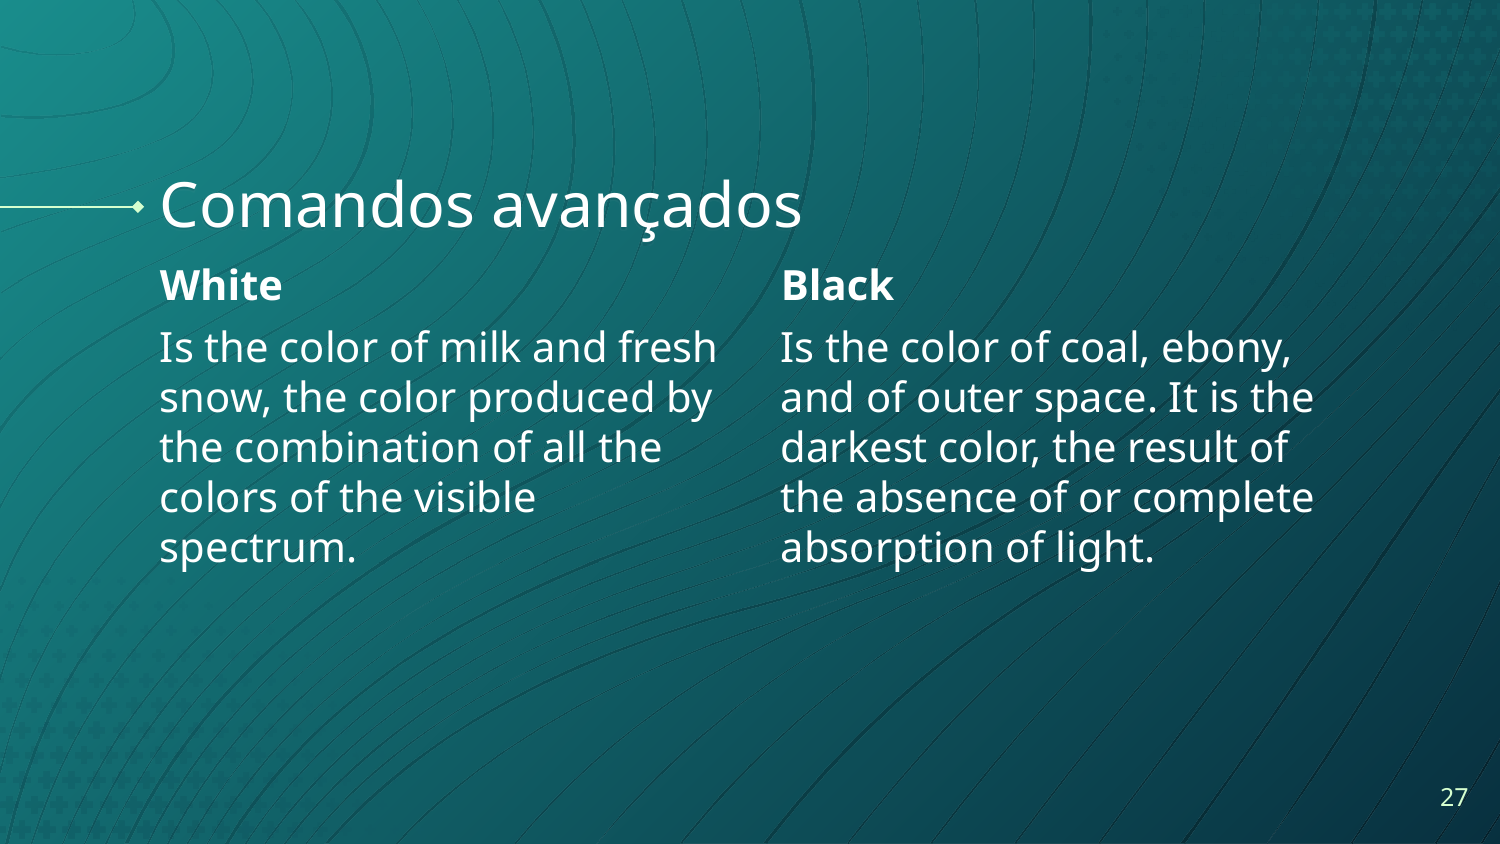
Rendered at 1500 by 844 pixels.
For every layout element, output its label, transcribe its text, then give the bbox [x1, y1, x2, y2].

slide_number 27 [1378, 766, 1469, 832]
list Black Is the color of coal, ebony, and of outer space. It is the darkest color, the result of the absence of or complete absorption of light. [780, 258, 1340, 702]
title Comandos avançados [159, 174, 1340, 240]
list White Is the color of milk and fresh snow, the color produced by the combination of all the colors of the visible spectrum. [159, 258, 720, 702]
